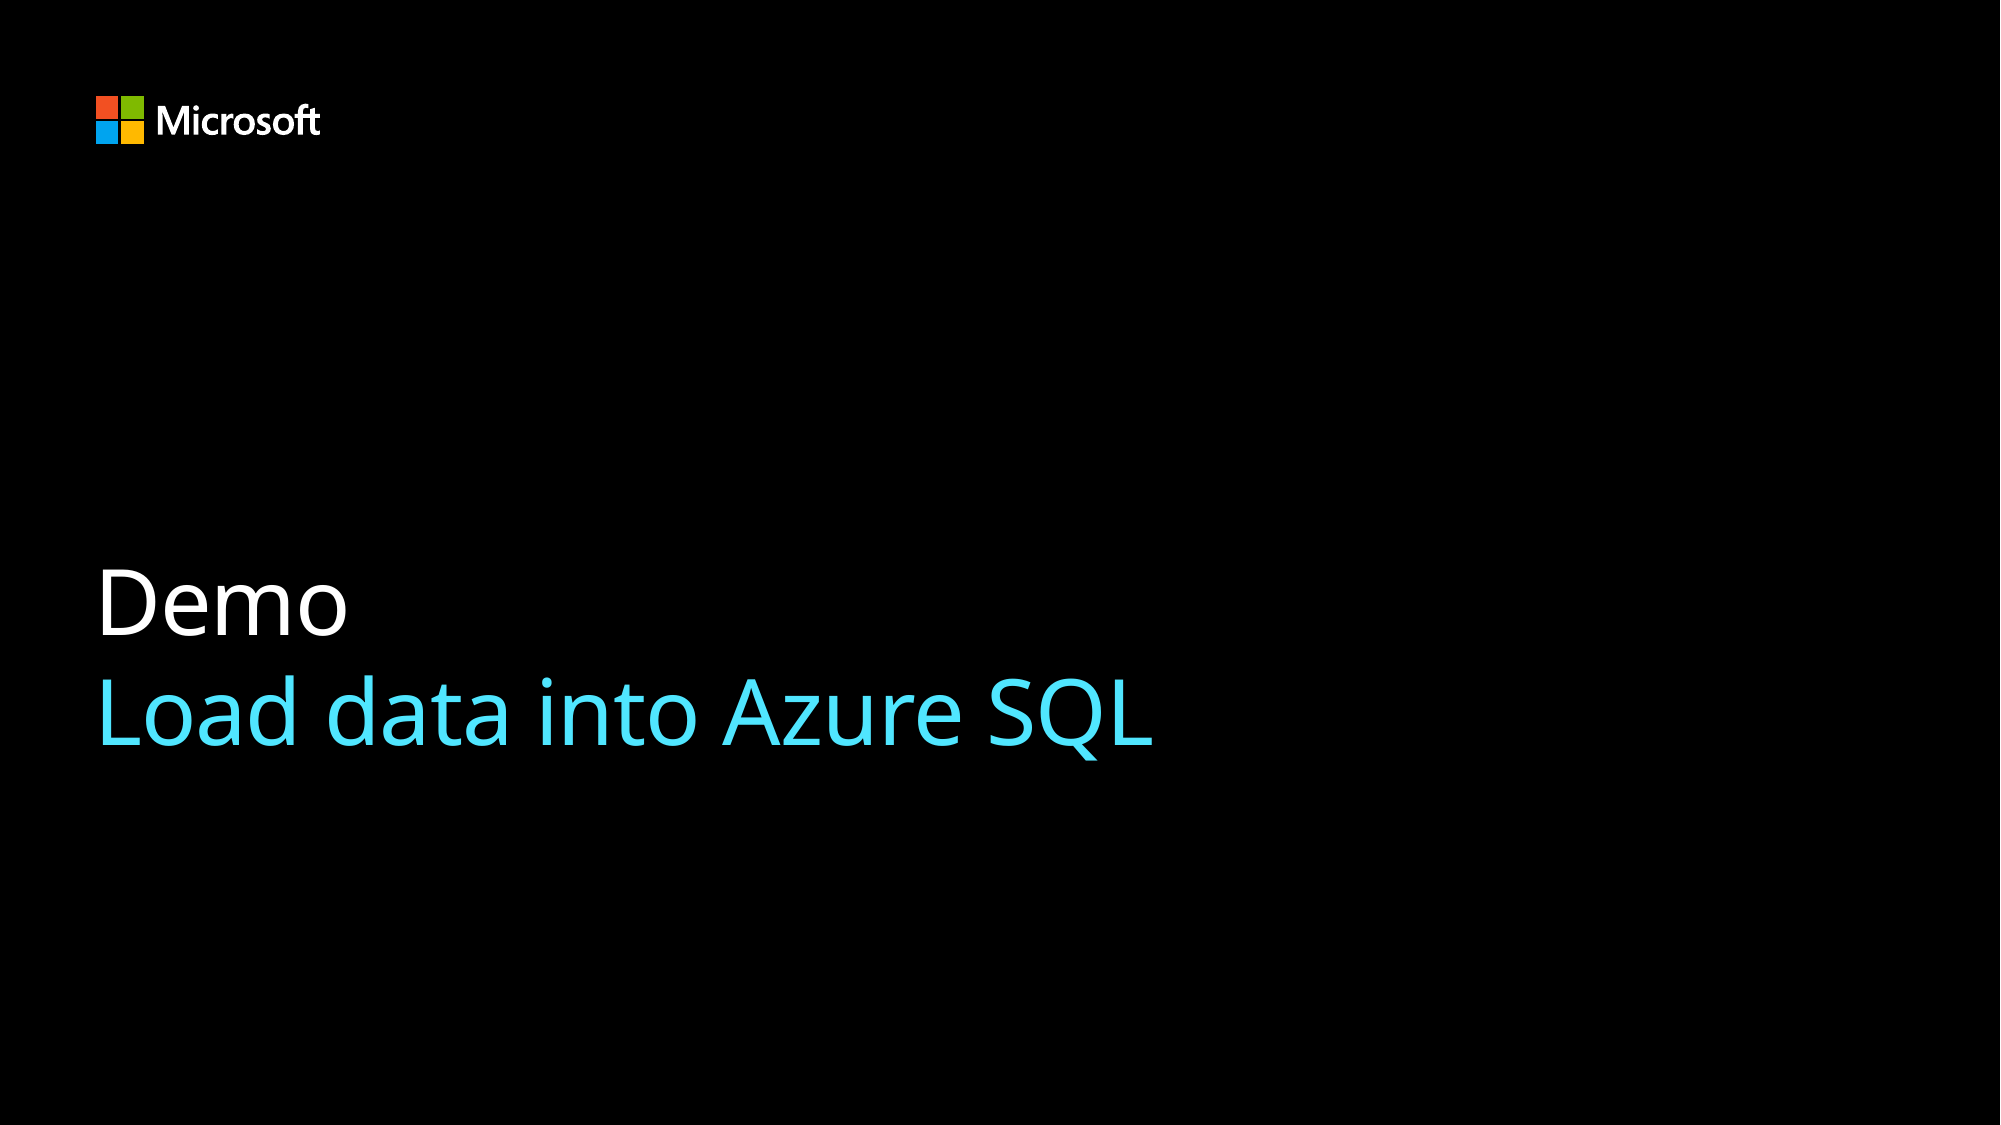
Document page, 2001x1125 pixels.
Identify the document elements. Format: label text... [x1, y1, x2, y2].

title Demo Load data into Azure SQL [94, 541, 1595, 764]
